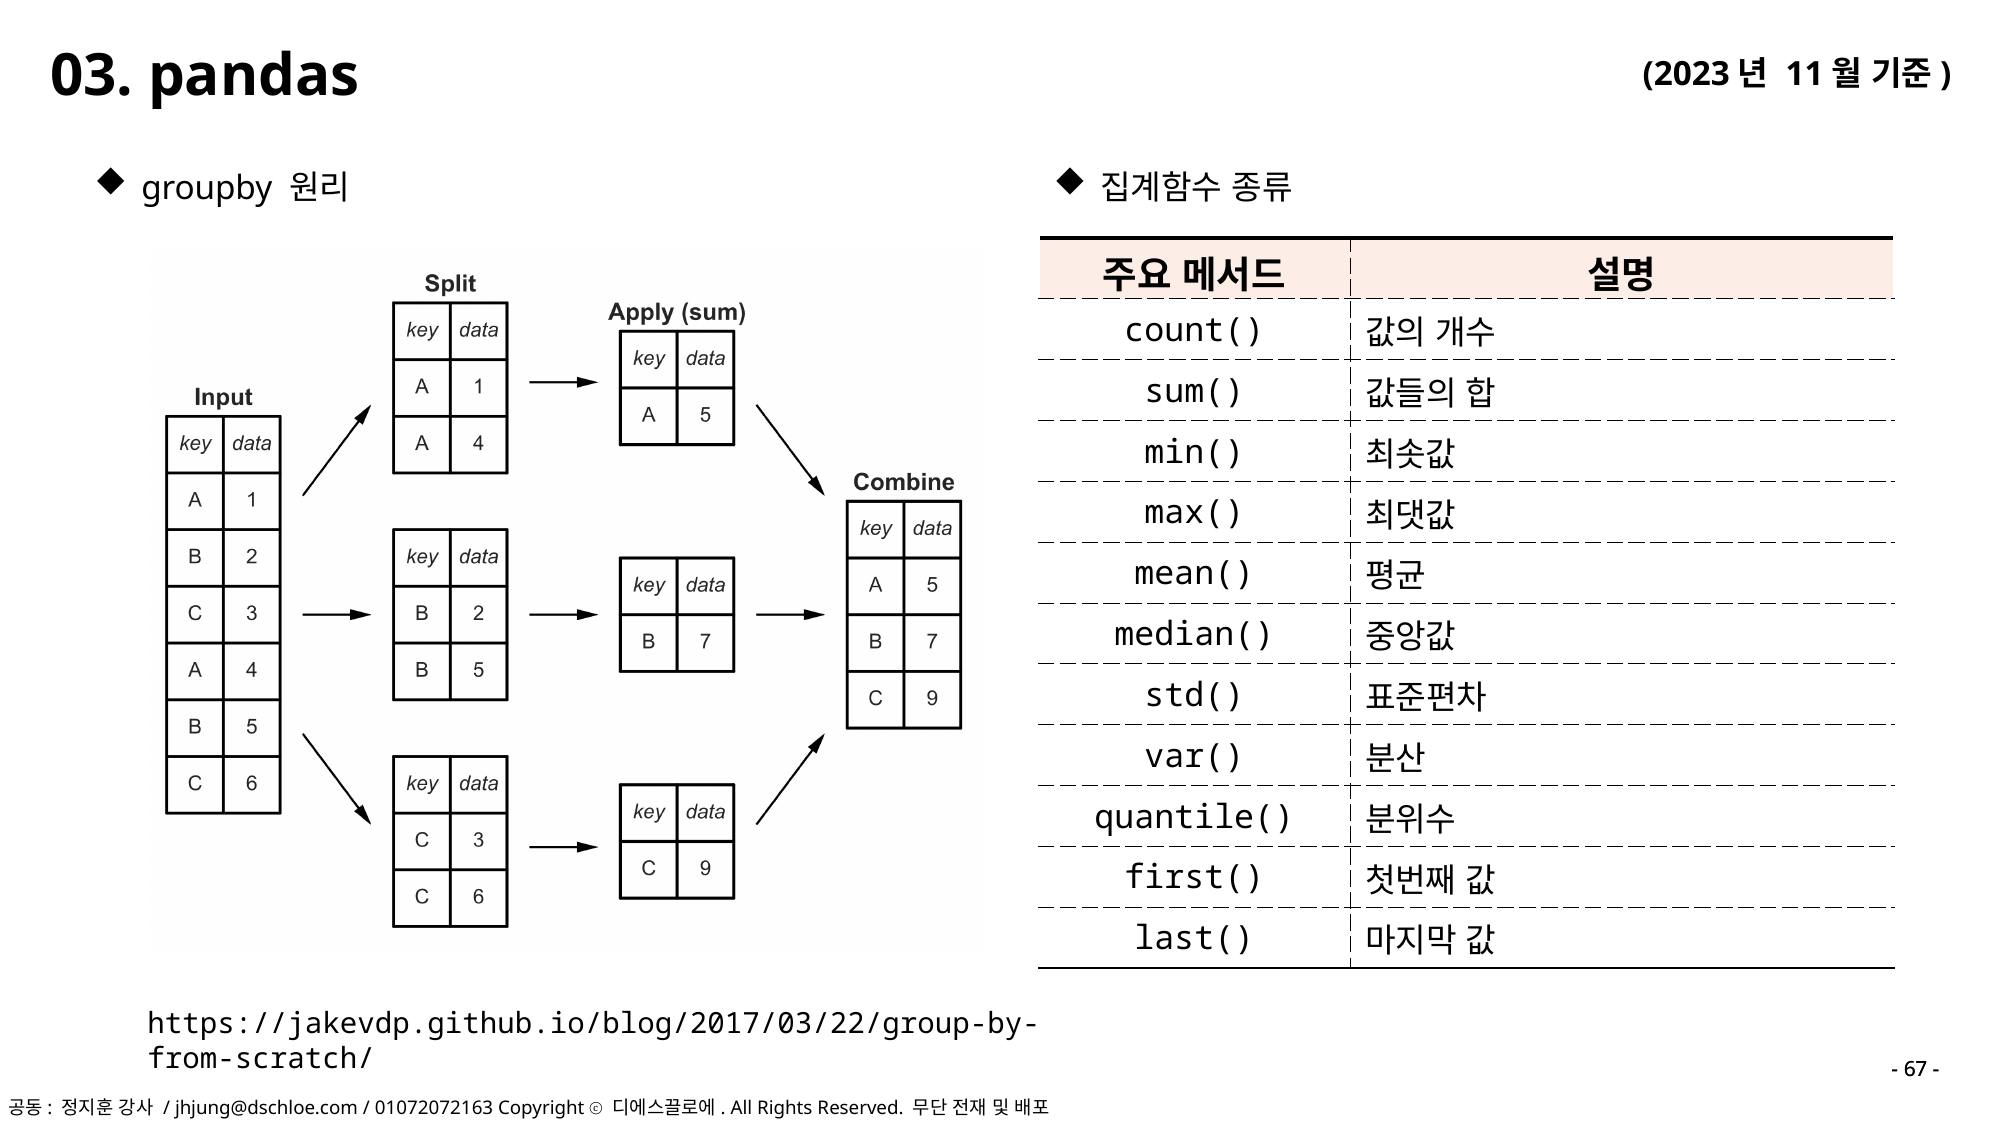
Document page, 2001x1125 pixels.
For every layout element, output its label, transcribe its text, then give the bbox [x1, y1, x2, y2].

slide_number - 67 - [1504, 1039, 1955, 1100]
text_box https://jakevdp.github.io/blog/2017/03/22/group-by-from-scratch/ [132, 997, 1105, 1082]
text_box 03. pandas [35, 30, 375, 115]
table_cell 중앙값 [1350, 603, 1893, 664]
table_cell 평균 [1350, 542, 1893, 603]
table_cell 마지막 값 [1350, 907, 1893, 967]
table_cell max() [1040, 481, 1350, 542]
table_header 설명 [1350, 240, 1893, 299]
table_cell 분산 [1350, 724, 1893, 785]
table_header 주요 메서드 [1040, 240, 1350, 299]
table_cell last() [1040, 907, 1350, 967]
table_cell quantile() [1040, 785, 1350, 846]
table_cell mean() [1040, 542, 1350, 603]
table_cell 첫번째 값 [1350, 846, 1893, 907]
table_cell sum() [1040, 359, 1350, 420]
text_box 집계함수 종류 [1038, 138, 1308, 214]
table_cell min() [1040, 420, 1350, 481]
picture [148, 246, 983, 951]
table_cell 값의 개수 [1350, 299, 1893, 359]
table_cell 최솟값 [1350, 420, 1893, 481]
table_cell 표준편차 [1350, 664, 1893, 724]
table_cell 분위수 [1350, 785, 1893, 846]
table_cell first() [1040, 846, 1350, 907]
text_box groupby 원리 [79, 138, 365, 214]
table_cell 최댓값 [1350, 481, 1893, 542]
table_cell var() [1040, 724, 1350, 785]
table_cell count() [1040, 299, 1350, 359]
table_cell std() [1040, 664, 1350, 724]
table_cell 값들의 합 [1350, 359, 1893, 420]
table_cell median() [1040, 603, 1350, 664]
